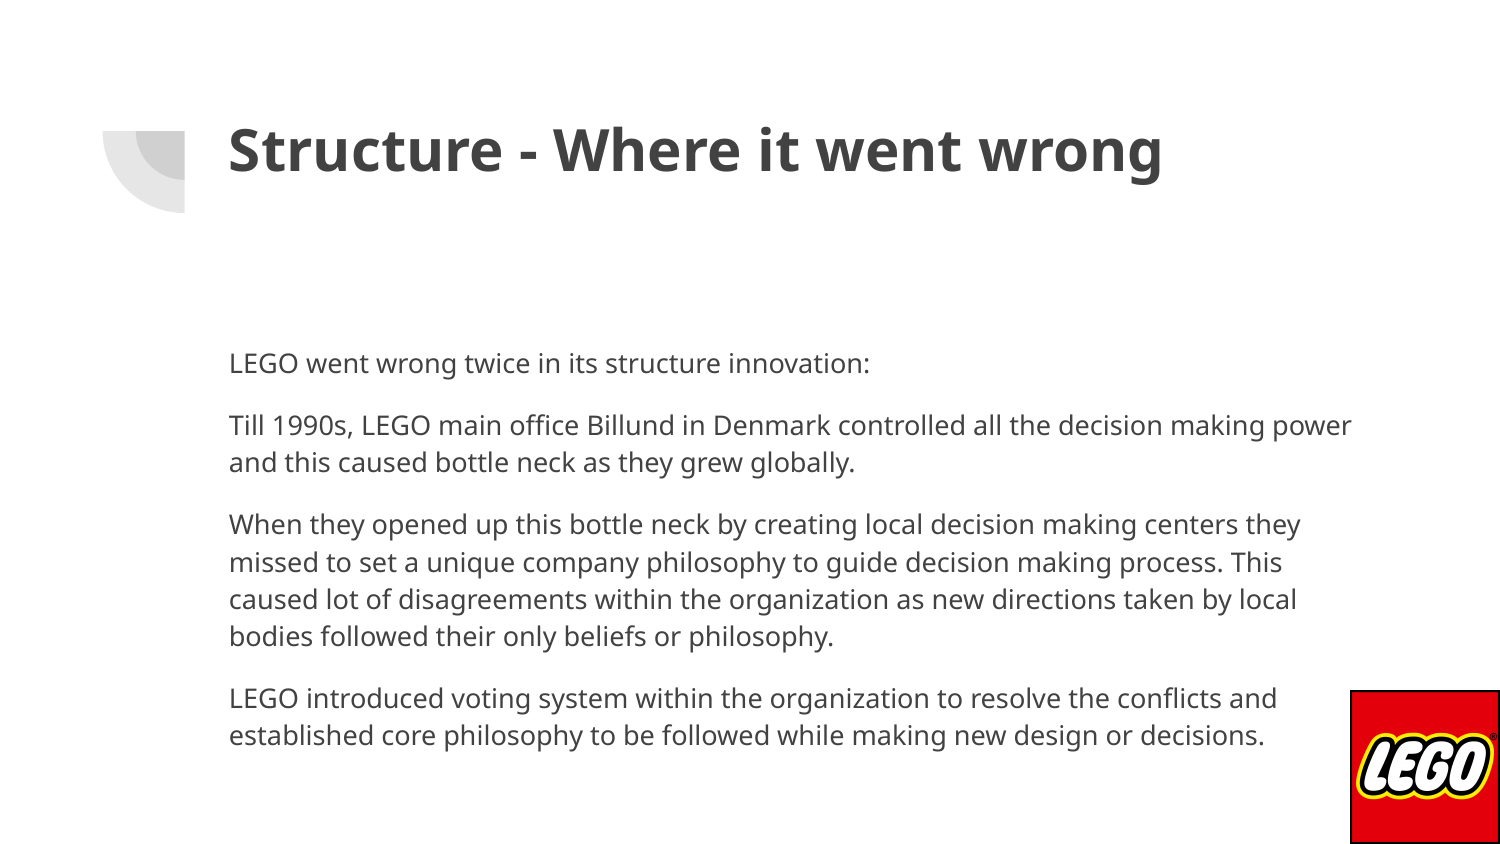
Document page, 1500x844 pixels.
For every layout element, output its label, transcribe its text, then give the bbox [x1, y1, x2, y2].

list LEGO went wrong twice in its structure innovation: Till 1990s, LEGO main office Billund in Denmark controlled all the decision making power and this caused bottle neck as they grew globally. When they opened up this bottle neck by creating local decision making centers they missed to set a unique company philosophy to guide decision making process. This caused lot of disagreements within the organization as new directions taken by local bodies followed their only beliefs or philosophy. LEGO introduced voting system within the organization to resolve the conflicts and established core philosophy to be followed while making new design or decisions. [213, 326, 1368, 787]
picture [1350, 690, 1500, 844]
title Structure - Where it went wrong [213, 98, 1368, 263]
